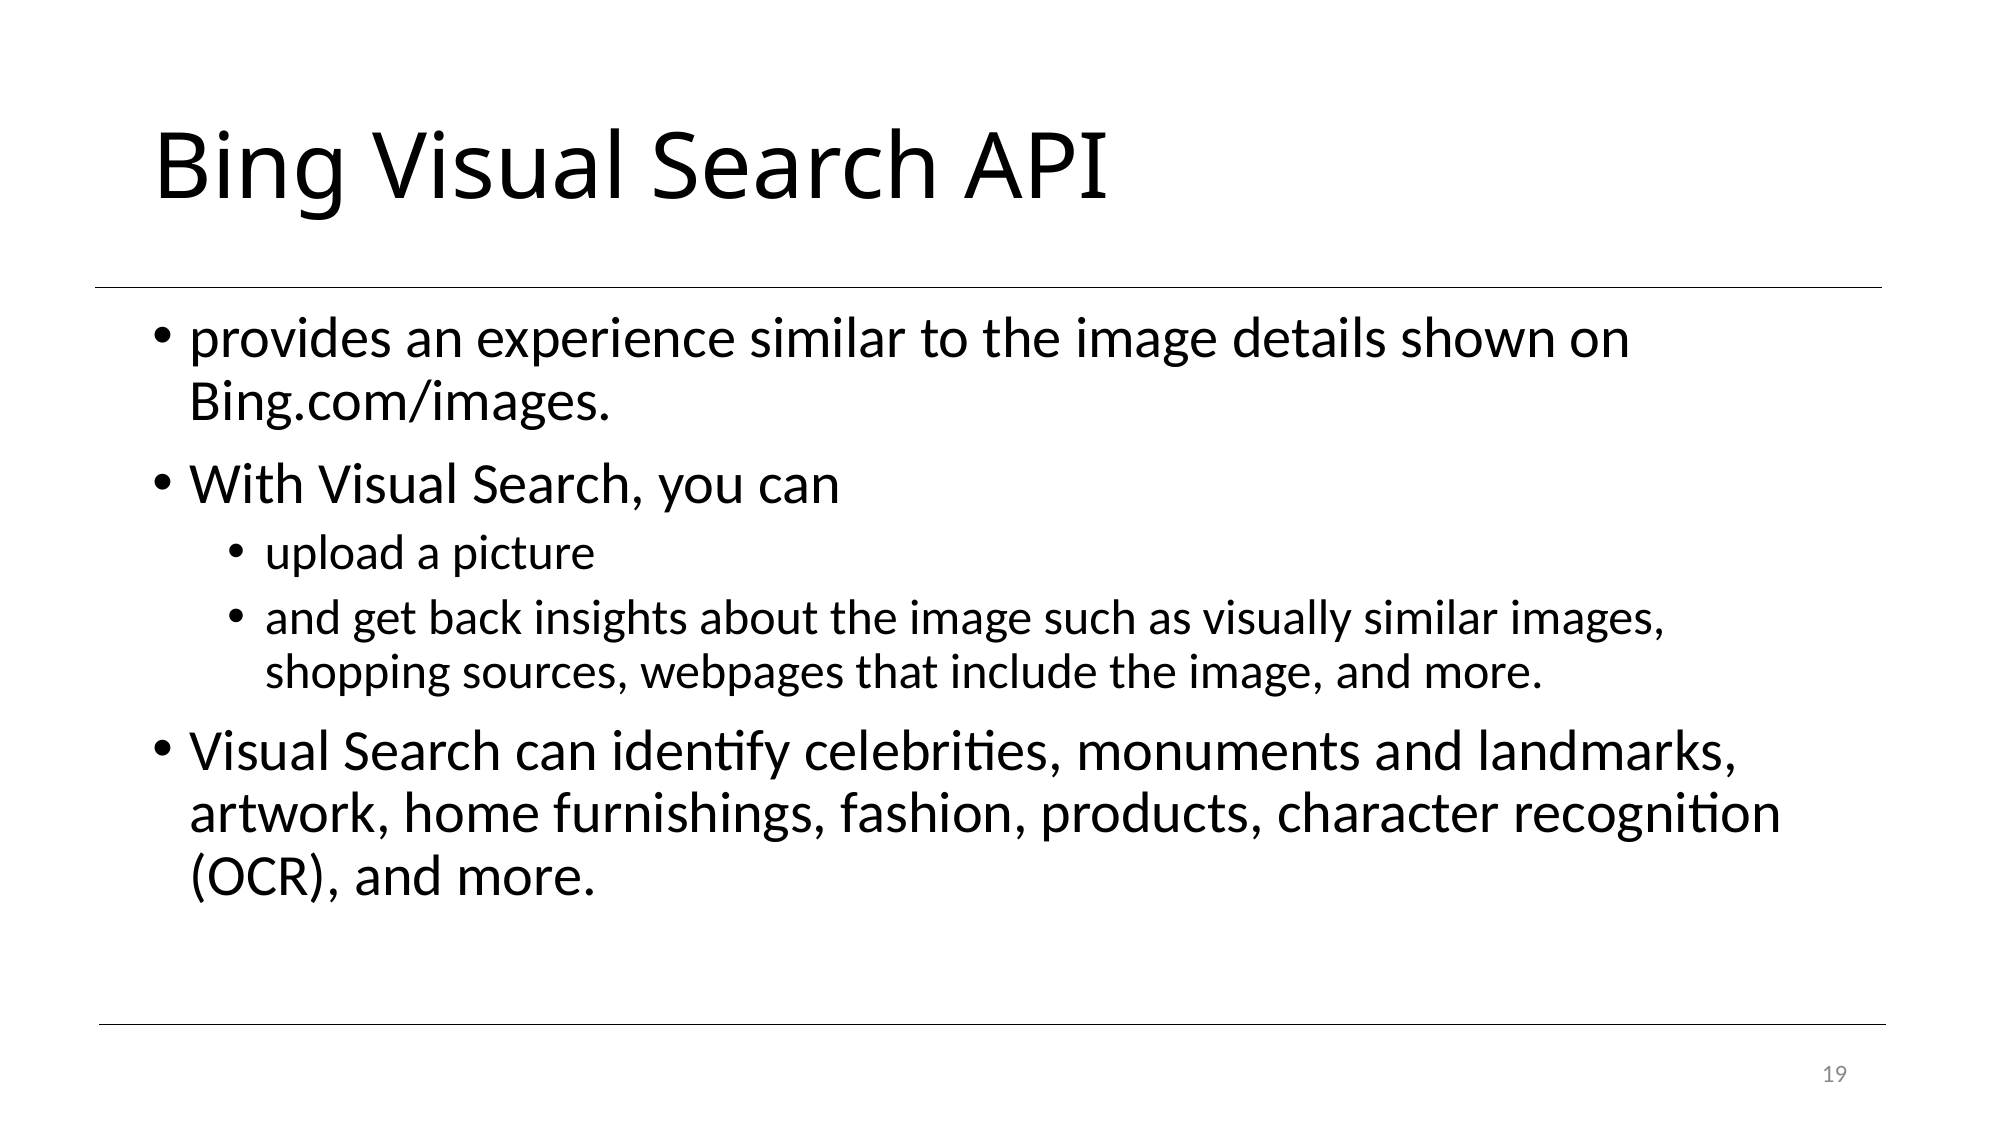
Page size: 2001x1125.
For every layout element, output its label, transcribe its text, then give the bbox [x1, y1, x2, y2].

list provides an experience similar to the image details shown on Bing.com/images. With Visual Search, you can upload a picture and get back insights about the image such as visually similar images, shopping sources, webpages that include the image, and more. Visual Search can identify celebrities, monuments and landmarks, artwork, home furnishings, fashion, products, character recognition (OCR), and more. [137, 299, 1863, 1014]
title Bing Visual Search API [137, 59, 1863, 278]
slide_number 19 [1412, 1042, 1863, 1103]
